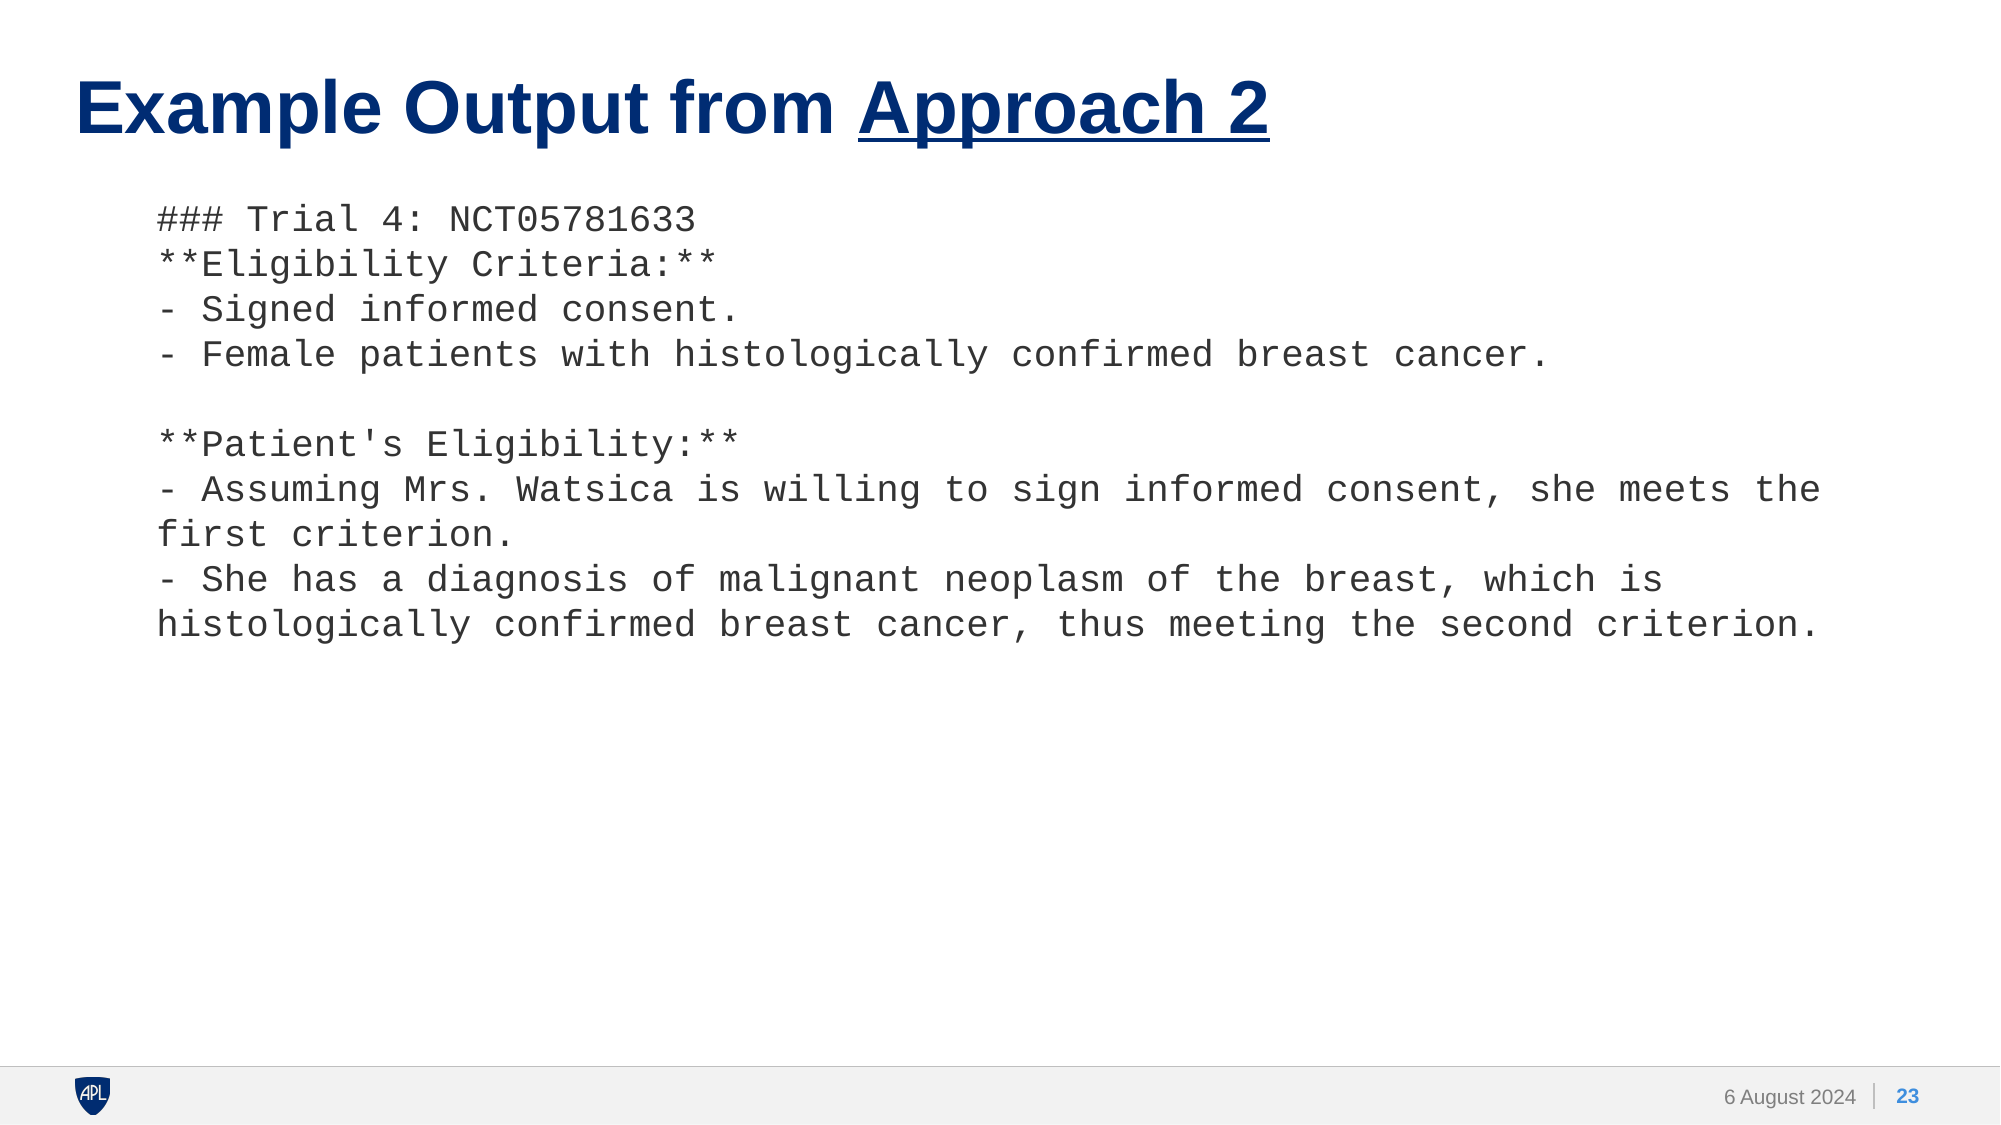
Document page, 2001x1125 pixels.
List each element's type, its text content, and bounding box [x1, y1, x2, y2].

title Example Output from Approach 2 [75, 68, 1925, 194]
list ### Trial 4: NCT05781633 **Eligibility Criteria:** - Signed informed consent. - Female patients with histologically confirmed breast cancer. **Patient's Eligibility:** - Assuming Mrs. Watsica is willing to sign informed consent, she meets the first criterion. - She has a diagnosis of malignant neoplasm of the breast, which is histologically confirmed breast cancer, thus meeting the second criterion. [156, 193, 1844, 1019]
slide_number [1646, 1066, 1872, 1125]
picture [75, 1077, 110, 1115]
slide_number ‹#› [1876, 1066, 1940, 1125]
